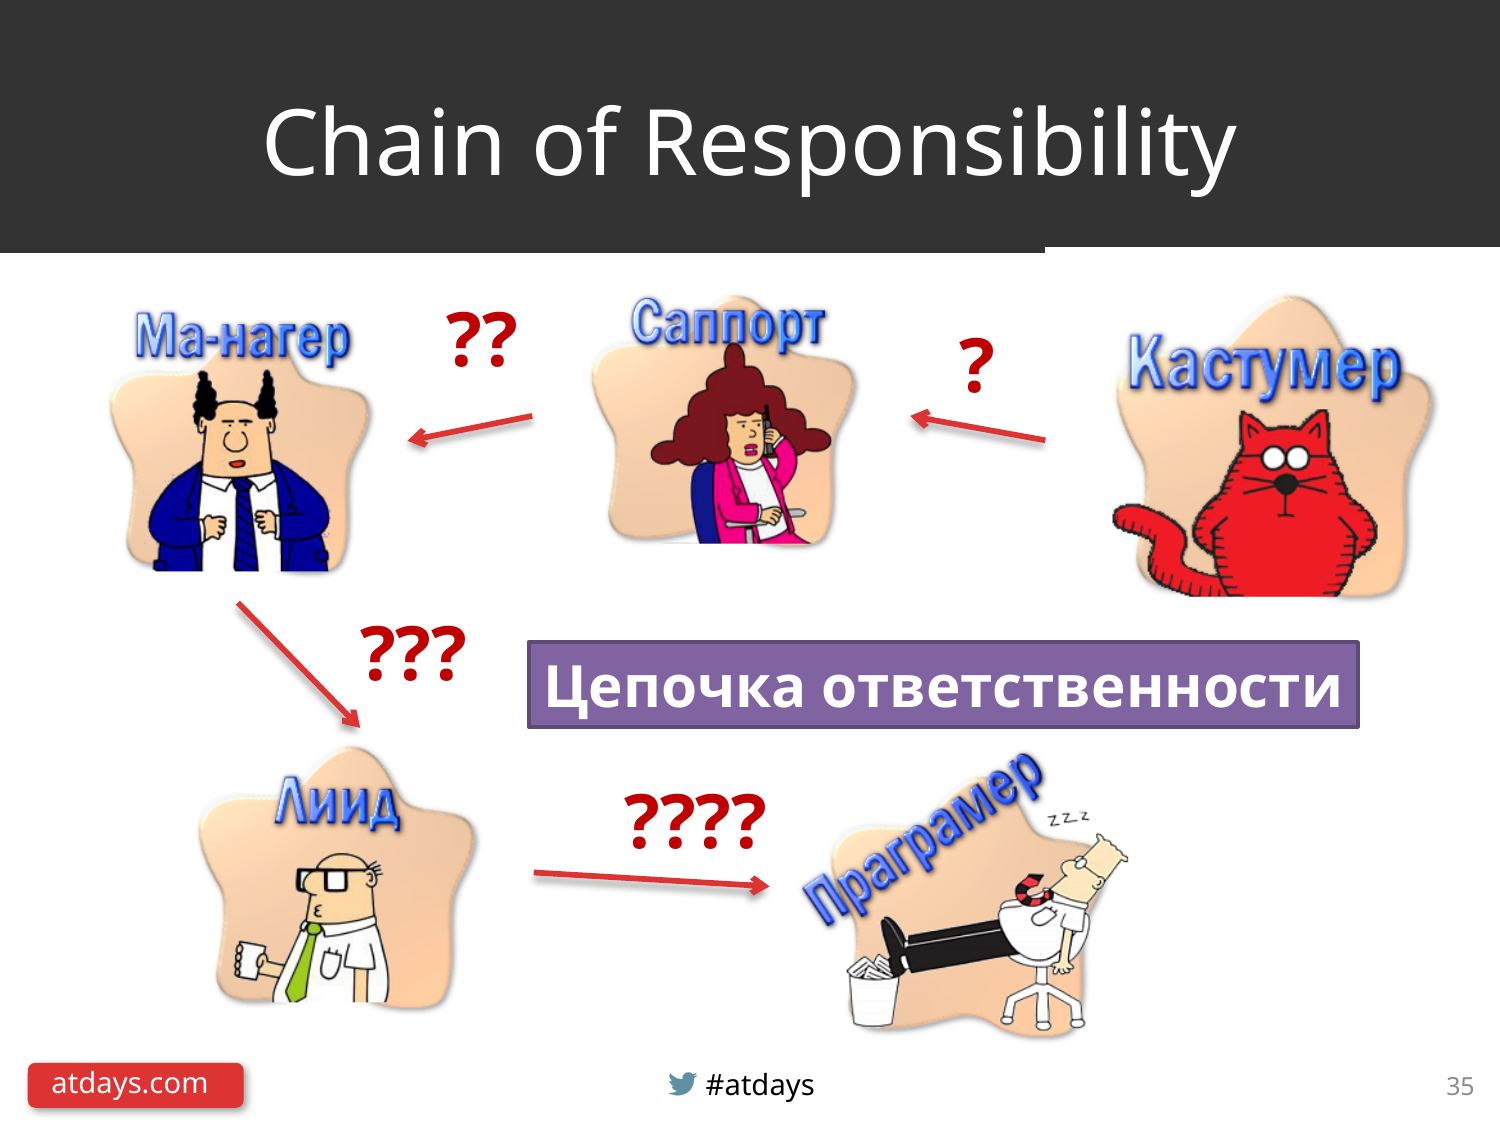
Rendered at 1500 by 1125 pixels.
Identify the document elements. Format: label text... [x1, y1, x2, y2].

text_box ???? [609, 766, 764, 871]
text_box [909, 415, 1046, 442]
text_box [237, 601, 361, 729]
picture [50, 277, 426, 604]
picture [1044, 246, 1500, 634]
picture [662, 1063, 703, 1104]
text_box ??? [365, 598, 483, 703]
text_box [533, 871, 771, 888]
text_box Цепочка ответственности [527, 640, 1360, 729]
picture [135, 703, 535, 1042]
picture [768, 703, 1165, 1070]
slide_number 35 [1139, 1057, 1490, 1118]
text_box ? [945, 309, 1011, 415]
title Chain of Responsibility [75, 45, 1425, 233]
picture [531, 254, 911, 577]
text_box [406, 415, 533, 442]
text_box ?? [432, 284, 526, 390]
